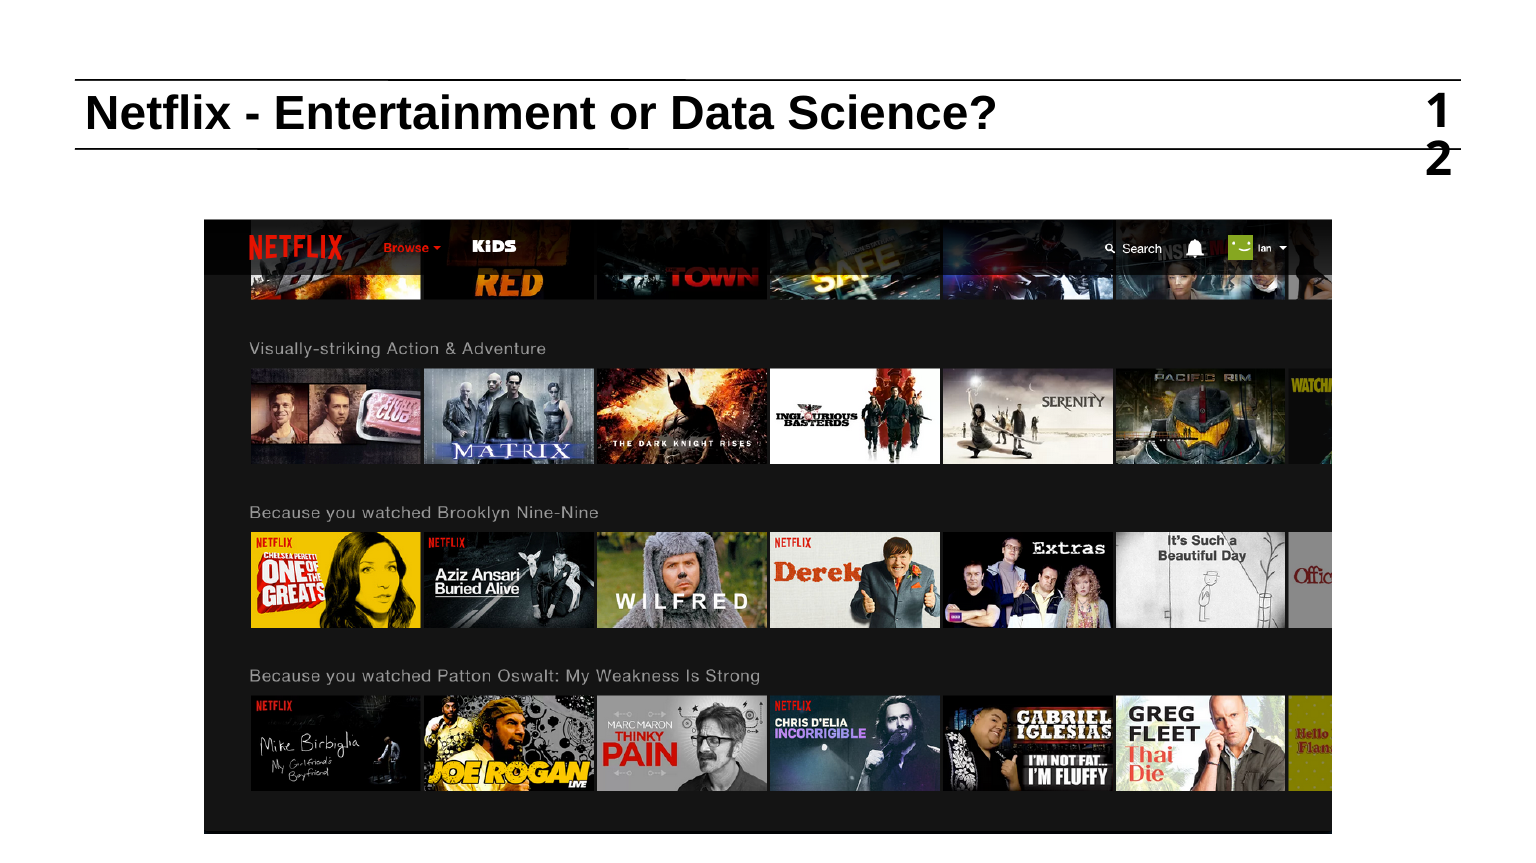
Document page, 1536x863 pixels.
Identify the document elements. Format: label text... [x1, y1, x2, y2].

picture [203, 219, 1333, 834]
slide_number 12 [1424, 83, 1456, 142]
title Netflix - Entertainment or Data Science? [76, 82, 1369, 251]
